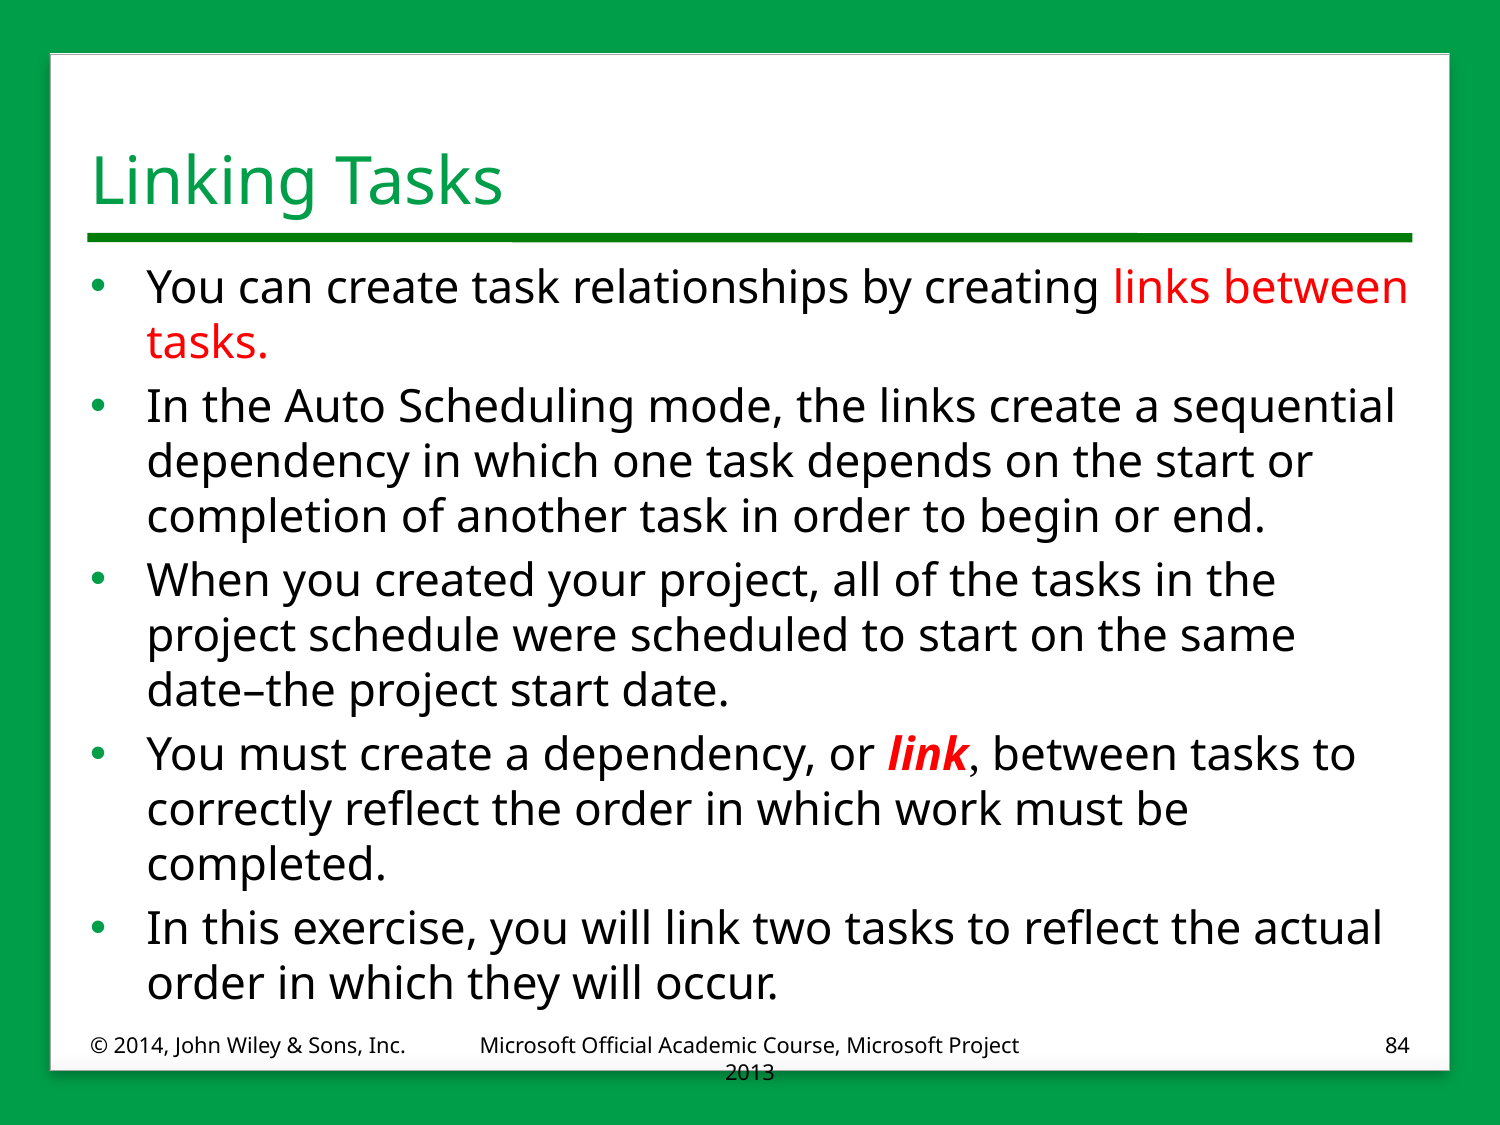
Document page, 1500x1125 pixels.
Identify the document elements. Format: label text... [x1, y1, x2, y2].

footer Microsoft Official Academic Course, Microsoft Project 2013 [449, 1024, 1051, 1103]
title Linking Tasks [74, 74, 1426, 226]
slide_number 84 [1074, 1024, 1426, 1103]
list You can create task relationships by creating links between tasks. In the Auto Scheduling mode, the links create a sequential dependency in which one task depends on the start or completion of another task in order to begin or end. When you created your project, all of the tasks in the project schedule were scheduled to start on the same date–the project start date. You must create a dependency, or link, between tasks to correctly reflect the order in which work must be completed. In this exercise, you will link two tasks to reflect the actual order in which they will occur. [75, 249, 1425, 1063]
slide_number © 2014, John Wiley & Sons, Inc. [74, 1024, 426, 1103]
